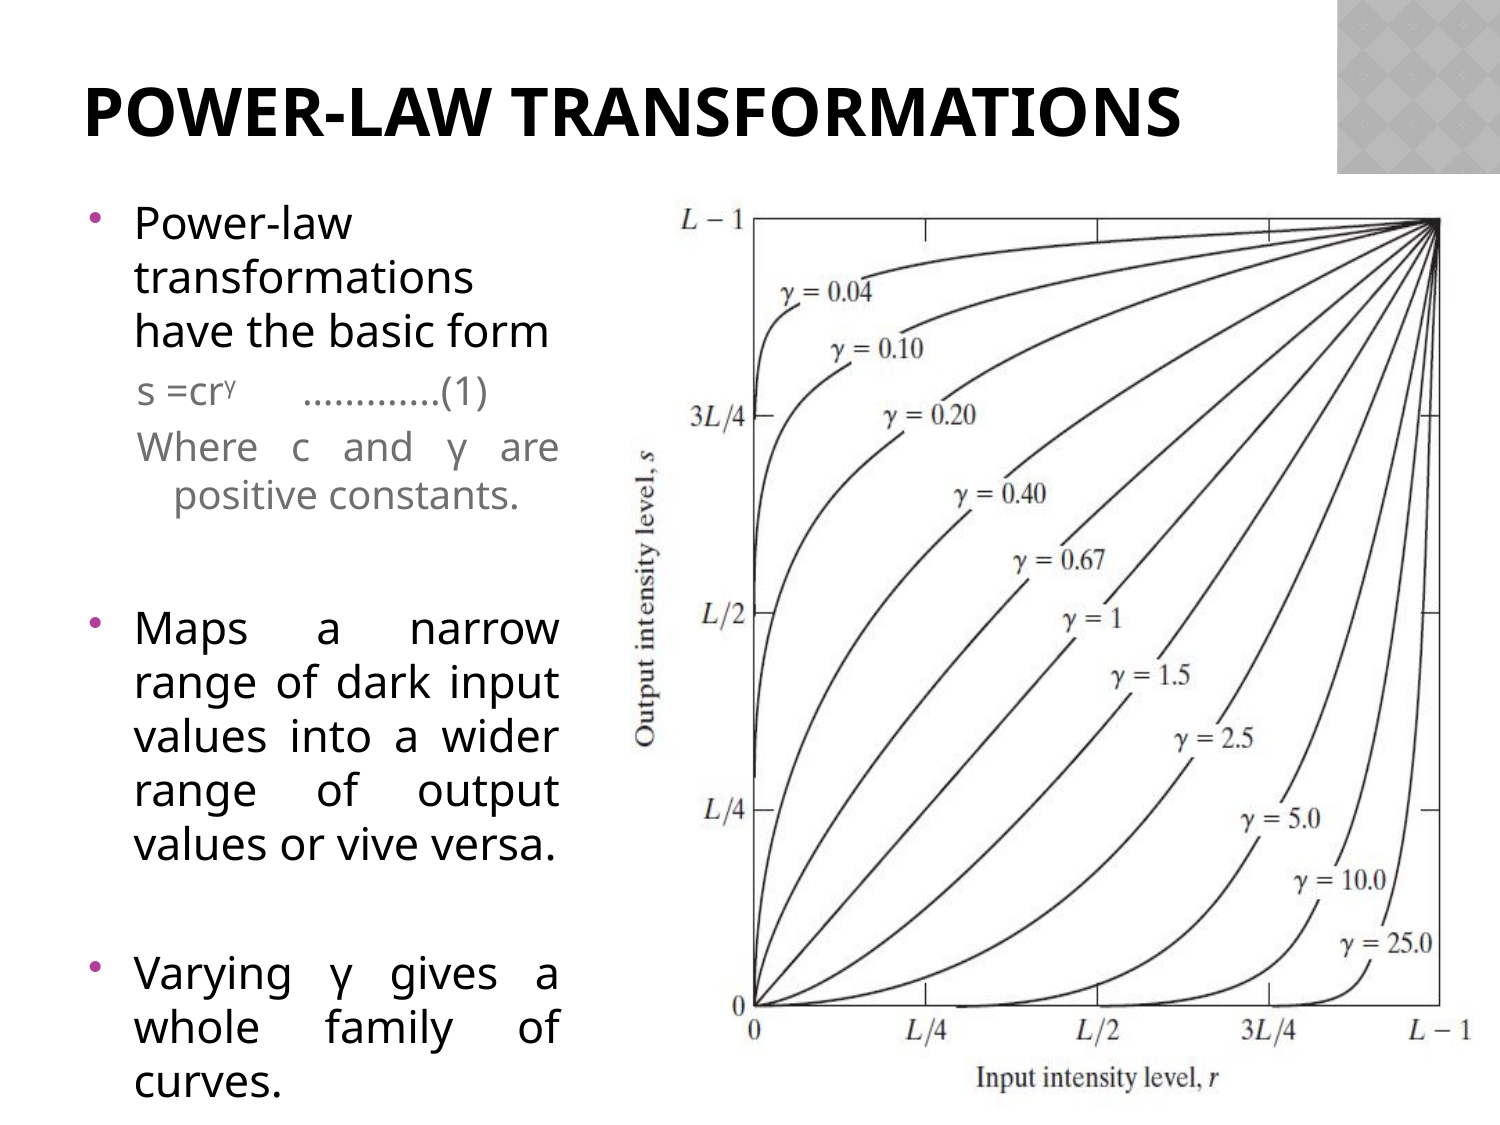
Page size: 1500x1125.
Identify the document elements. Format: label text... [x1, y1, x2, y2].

title Power-Law Transformations [75, 52, 1263, 150]
list Power-law transformations have the basic form s =crγ …..........(1) Where c and γ are positive constants. Maps a narrow range of dark input values into a wider range of output values or vive versa. Varying γ gives a whole family of curves. [75, 187, 575, 1125]
picture [586, 174, 1500, 1125]
